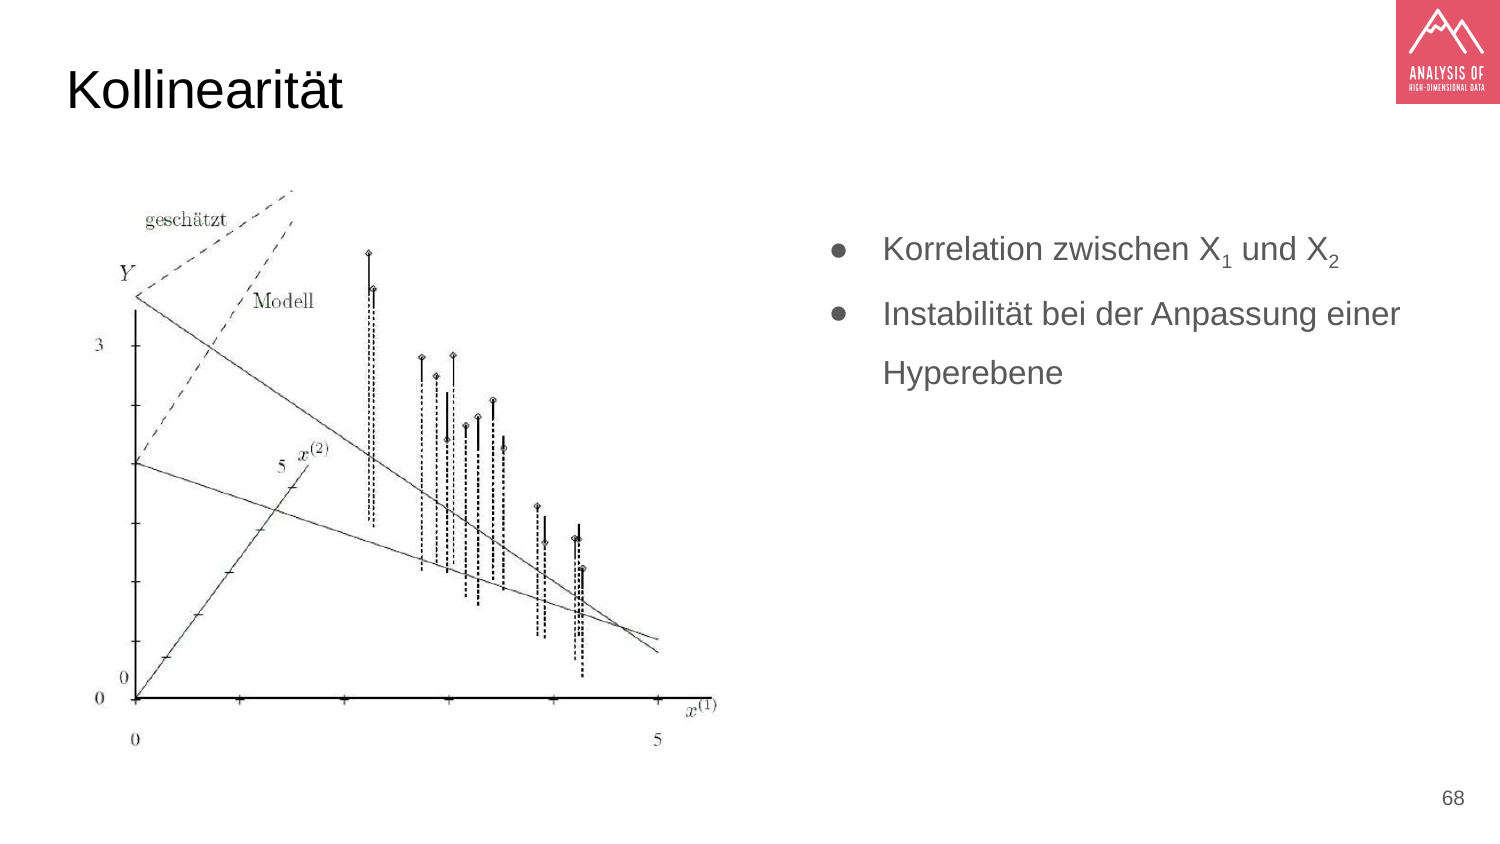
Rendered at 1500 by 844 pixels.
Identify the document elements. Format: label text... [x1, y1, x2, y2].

title Kollinearität [51, 40, 1449, 135]
list Korrelation zwischen X1 und X2 Instabilität bei der Anpassung einer Hyperebene [792, 189, 1449, 750]
picture [57, 174, 751, 765]
picture [1396, 0, 1500, 104]
slide_number ‹#› [1389, 764, 1480, 830]
